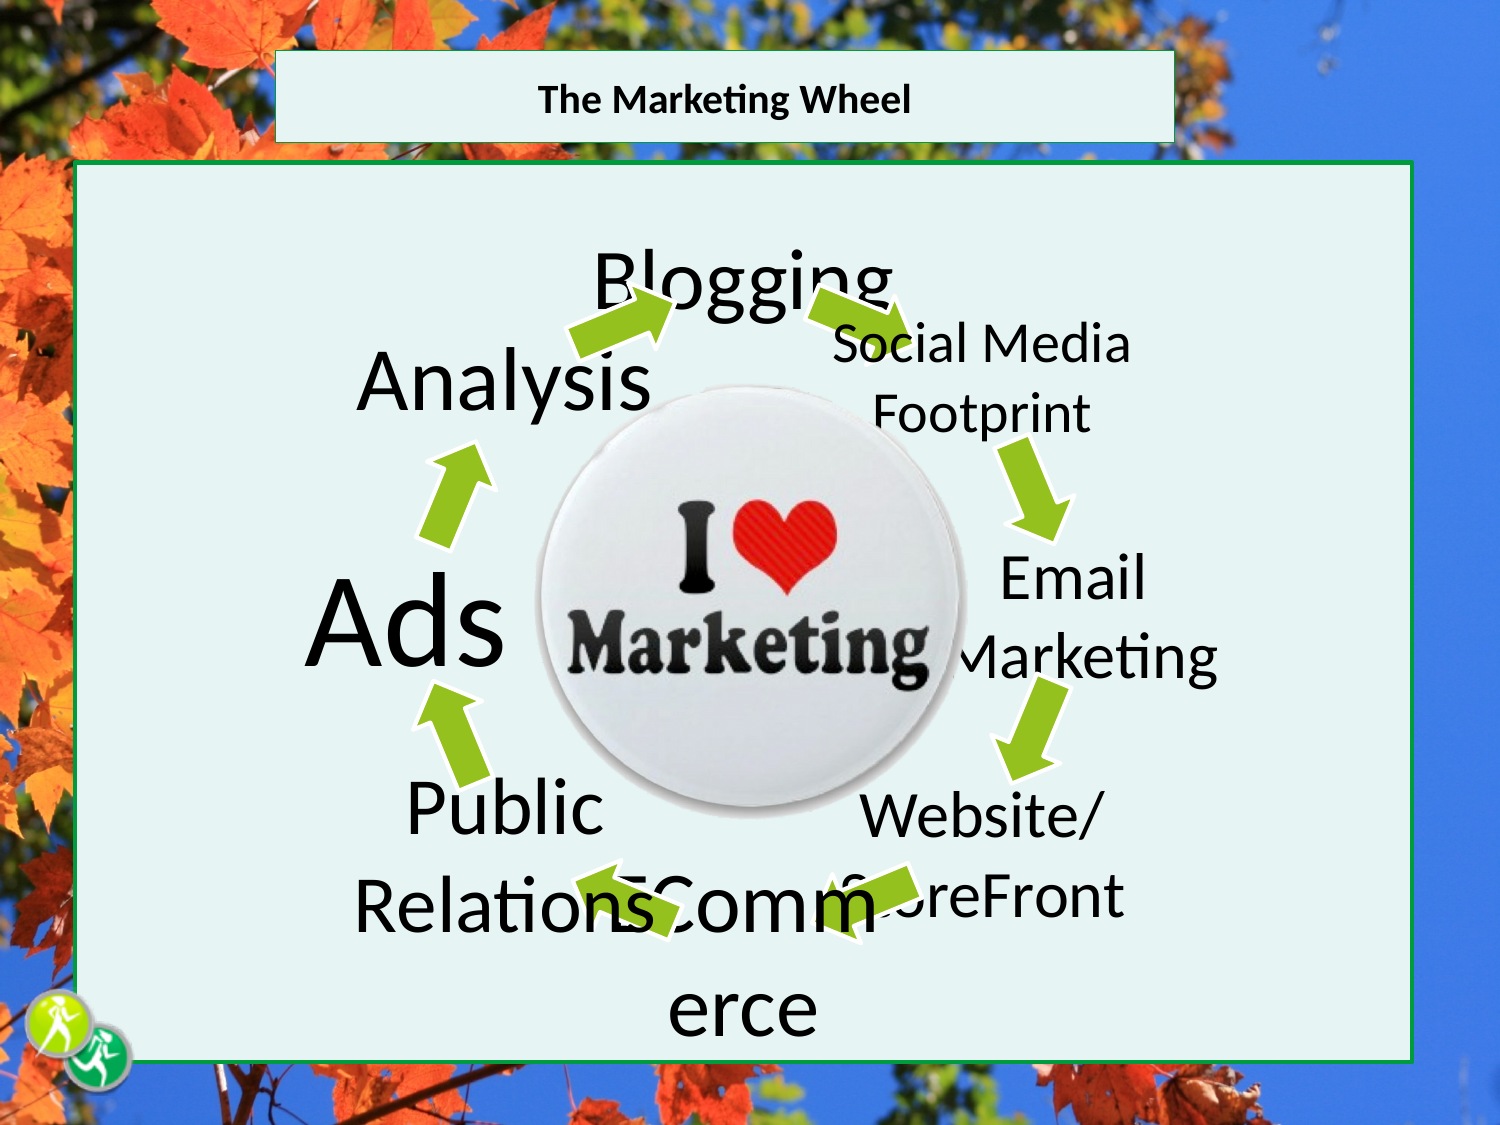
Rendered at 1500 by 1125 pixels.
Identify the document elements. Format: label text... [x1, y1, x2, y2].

title The Marketing Wheel [275, 50, 1175, 143]
picture [0, 0, 1500, 1125]
